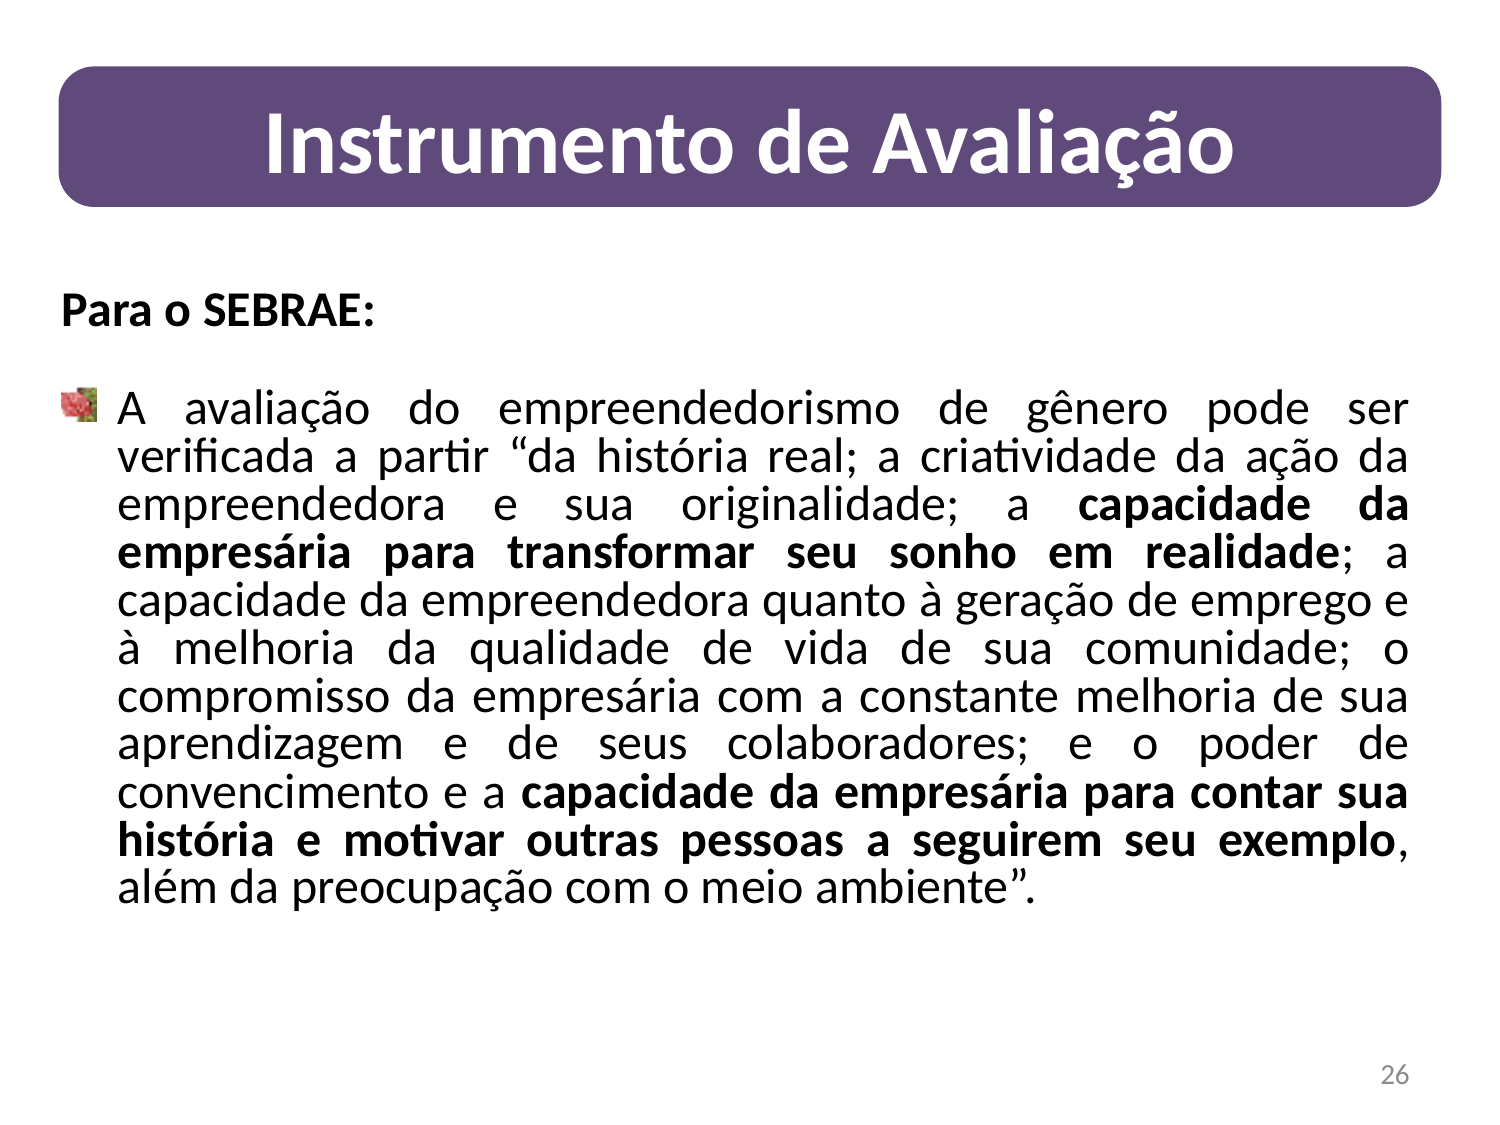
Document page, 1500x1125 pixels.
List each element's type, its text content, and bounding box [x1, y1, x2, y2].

slide_number 26 [1074, 1042, 1425, 1103]
list Para o SEBRAE: A avaliação do empreendedorismo de gênero pode ser verificada a partir “da história real; a criatividade da ação da empreendedora e sua originalidade; a capacidade da empresária para transformar seu sonho em realidade; a capacidade da empreendedora quanto à geração de emprego e à melhoria da qualidade de vida de sua comunidade; o compromisso da empresária com a constante melhoria de sua aprendizagem e de seus colaboradores; e o poder de convencimento e a capacidade da empresária para contar sua história e motivar outras pessoas a seguirem seu exemplo, além da preocupação com o meio ambiente”. [46, 280, 1425, 1024]
text_box Instrumento de Avaliação [56, 64, 1444, 210]
picture [61, 386, 97, 422]
